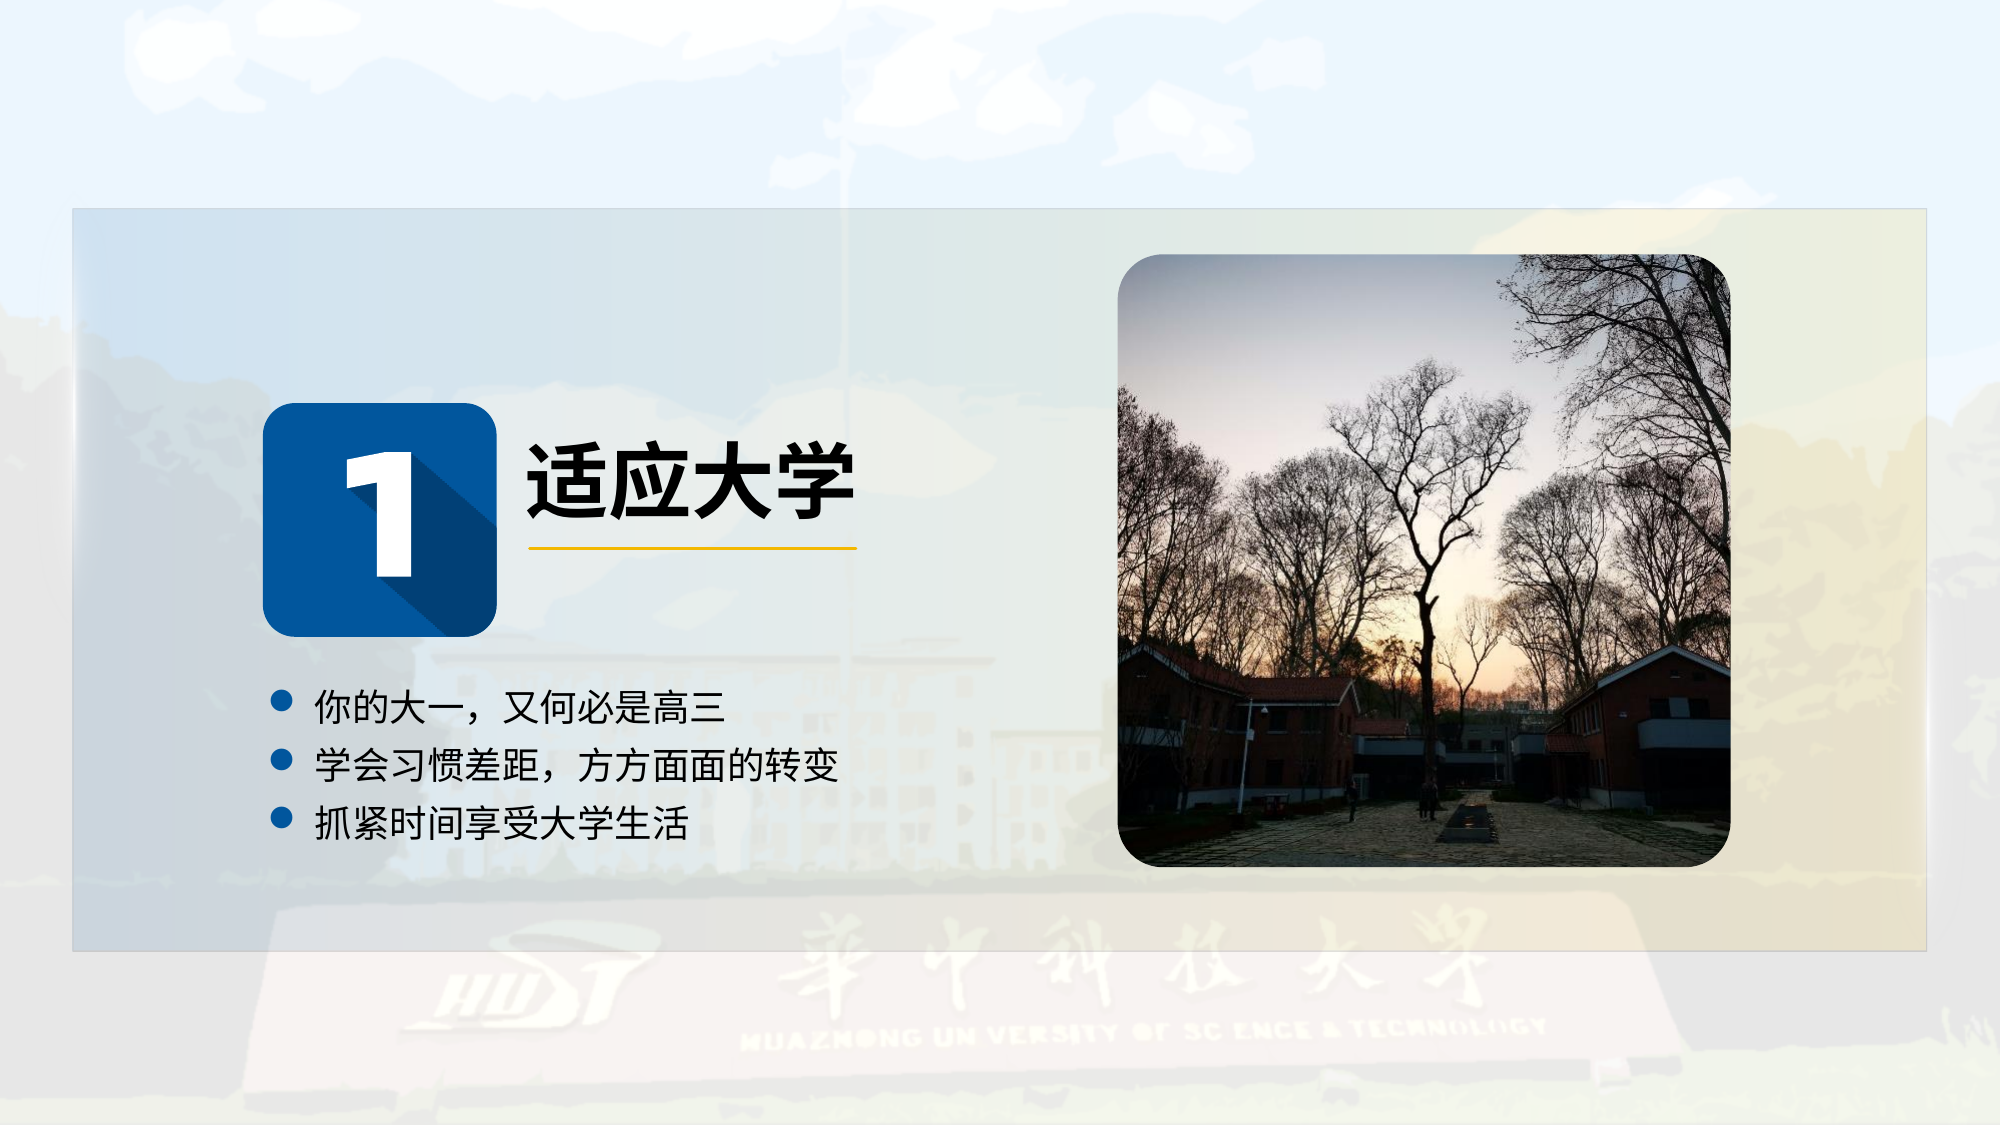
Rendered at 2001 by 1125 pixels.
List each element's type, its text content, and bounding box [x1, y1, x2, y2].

picture [1117, 254, 1731, 868]
list 你的大一，又何必是高三 学会习惯差距，方方面面的转变 抓紧时间享受大学生活 [252, 662, 1056, 850]
list 适应大学 [510, 432, 917, 539]
